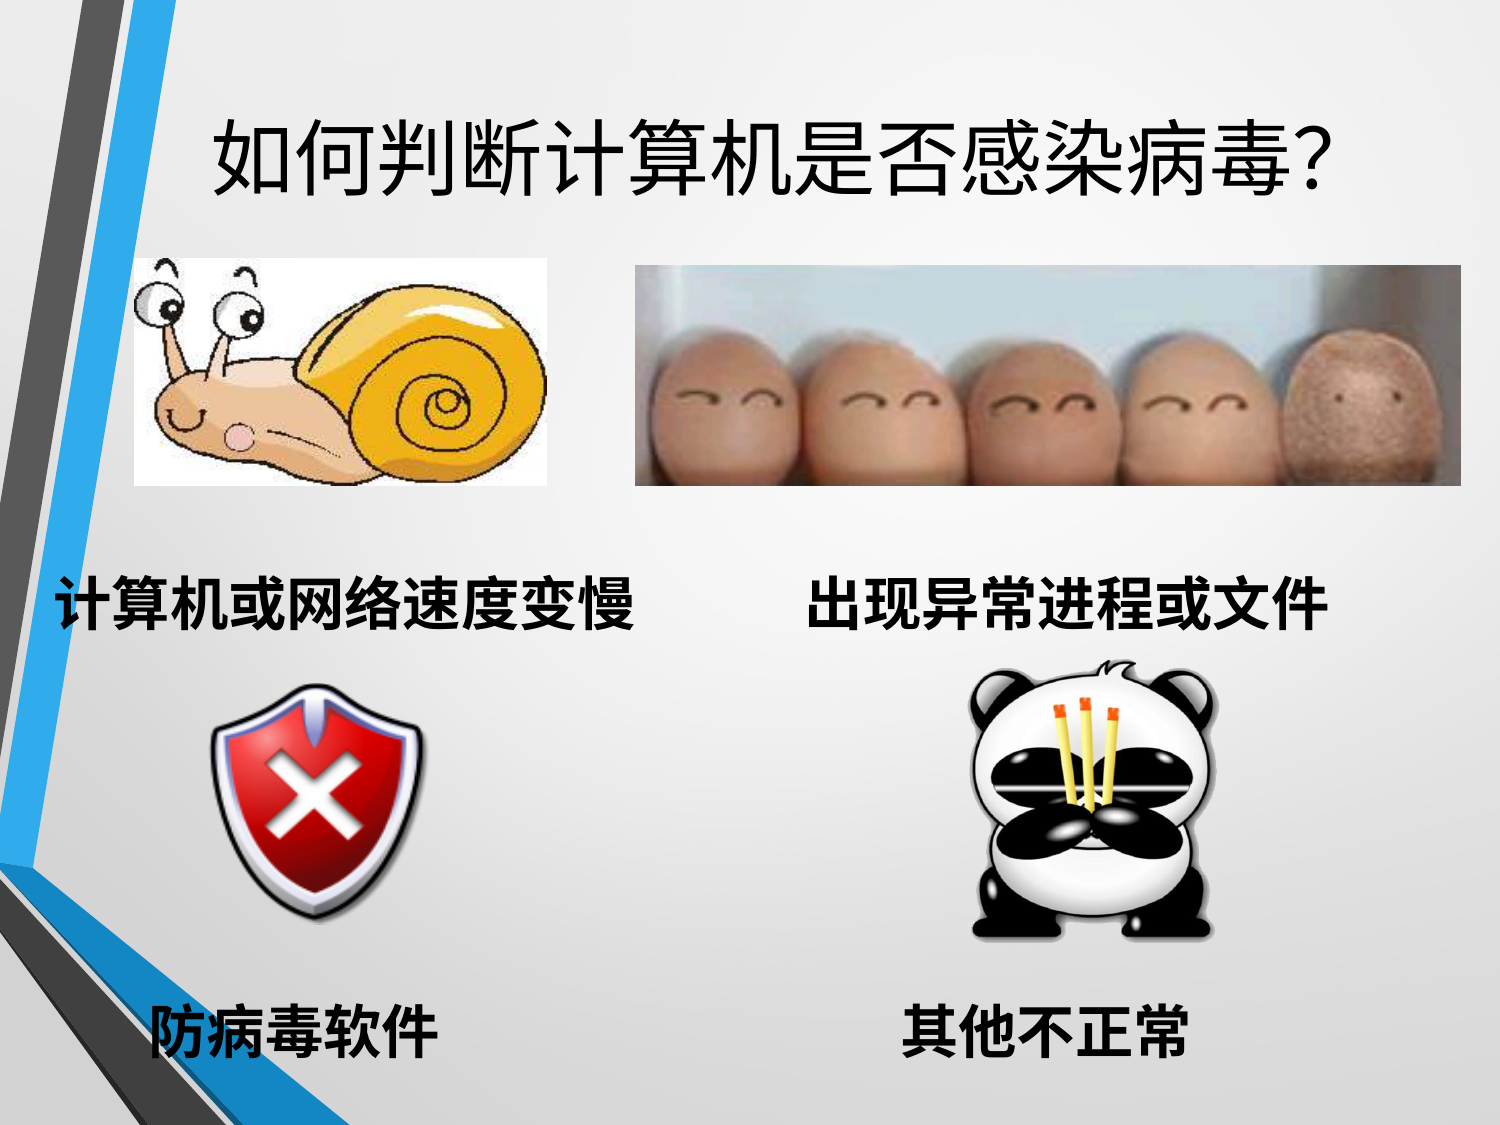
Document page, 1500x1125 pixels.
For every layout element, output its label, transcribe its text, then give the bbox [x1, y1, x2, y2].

picture [133, 258, 547, 486]
picture [885, 642, 1297, 952]
text_box 防病毒软件 [134, 991, 504, 1076]
text_box 计算机或网络速度变慢 [38, 562, 710, 647]
picture [193, 683, 456, 926]
text_box 其他不正常 [885, 991, 1255, 1076]
text_box 出现异常进程或文件 [790, 562, 1374, 647]
title 如何判断计算机是否感染病毒？ [161, 75, 1425, 238]
picture [635, 265, 1461, 486]
